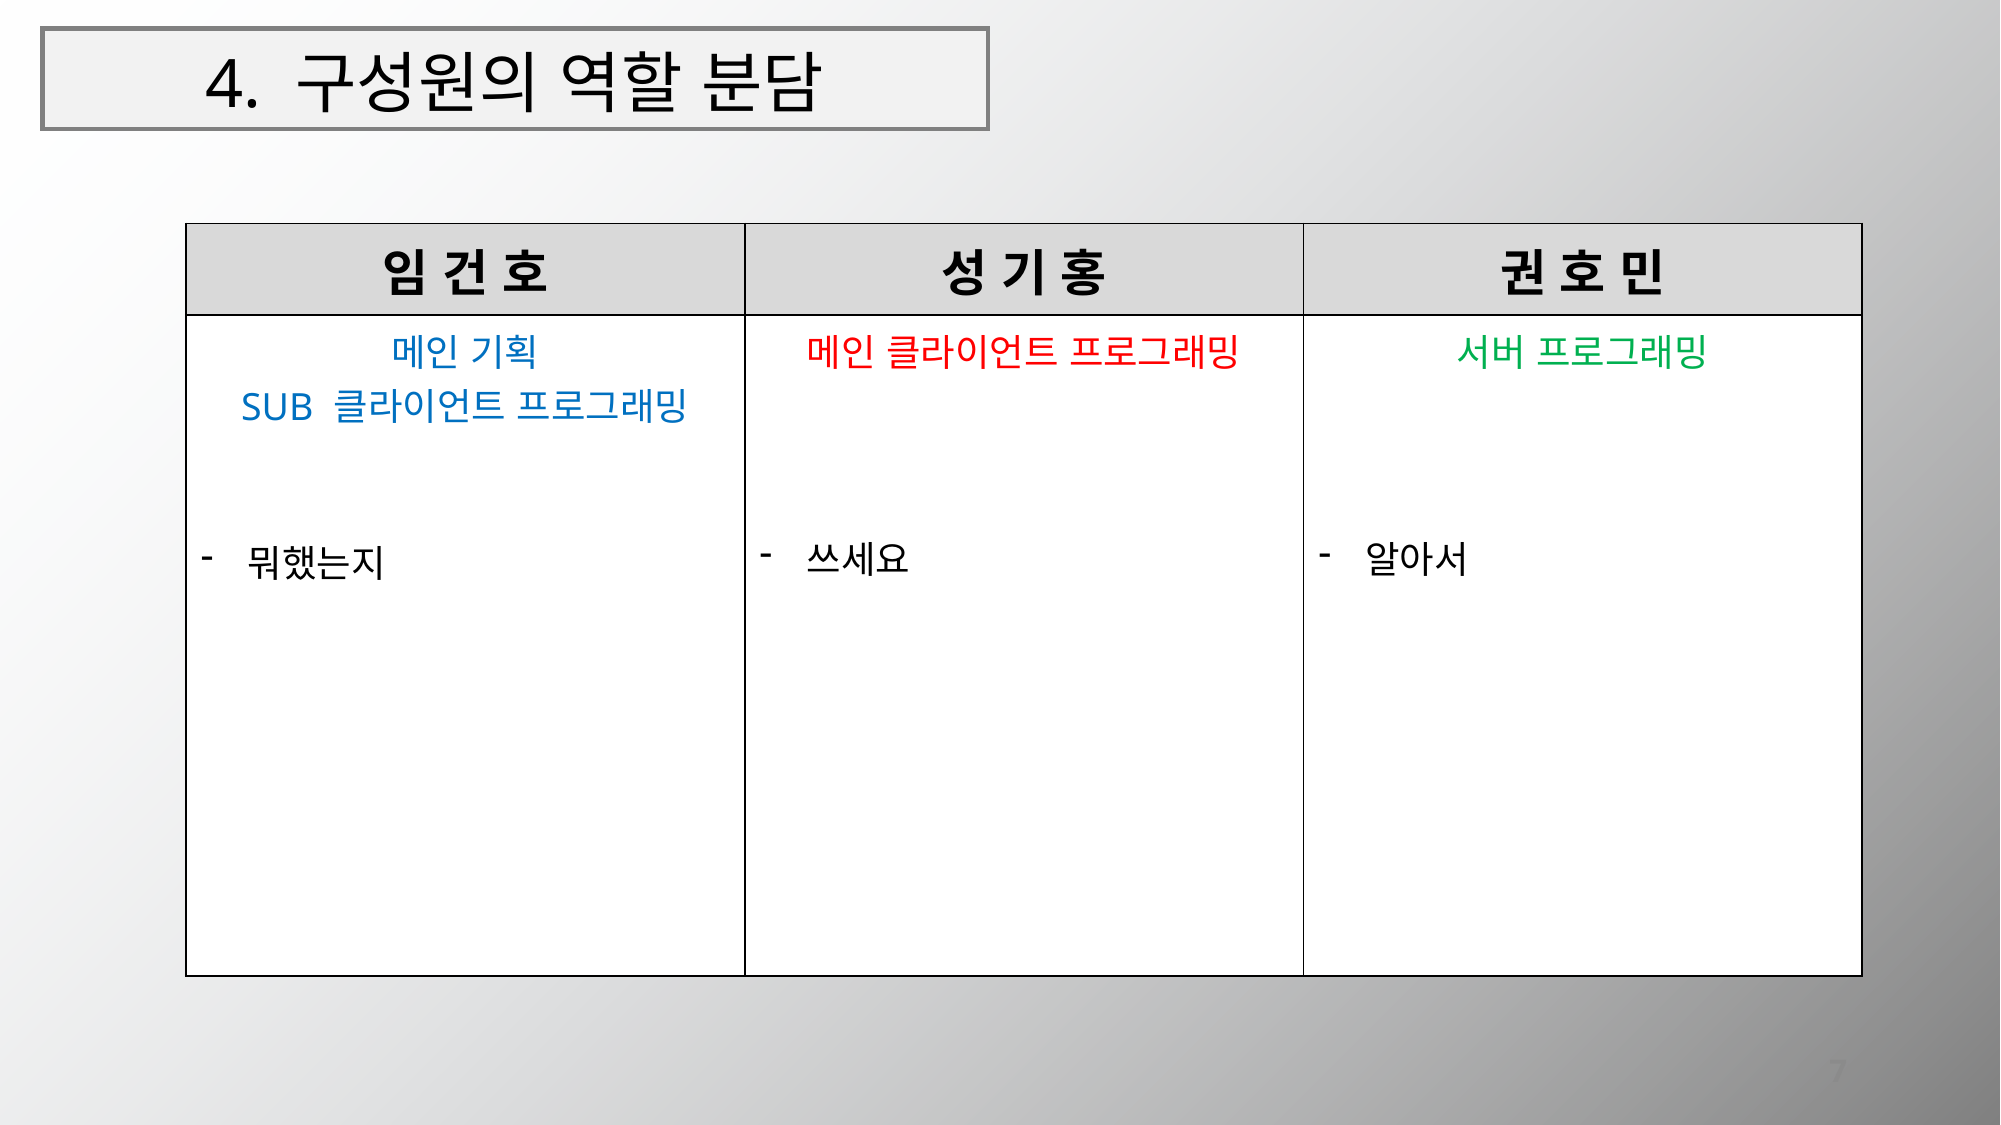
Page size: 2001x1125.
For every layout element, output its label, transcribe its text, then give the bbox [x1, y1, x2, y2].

table_header 성 기 홍 [746, 224, 1303, 314]
table_header 권 호 민 [1304, 224, 1861, 314]
slide_number 7 [1412, 1042, 1863, 1103]
table_cell 서버 프로그래밍 알아서 [1304, 316, 1861, 975]
title 4. 구성원의 역할 분담 [42, 31, 988, 130]
table_cell 메인 기획 SUB 클라이언트 프로그래밍 뭐했는지 [187, 316, 744, 975]
table_header 임 건 호 [187, 224, 744, 314]
table_cell 메인 클라이언트 프로그래밍 쓰세요 [746, 316, 1303, 975]
